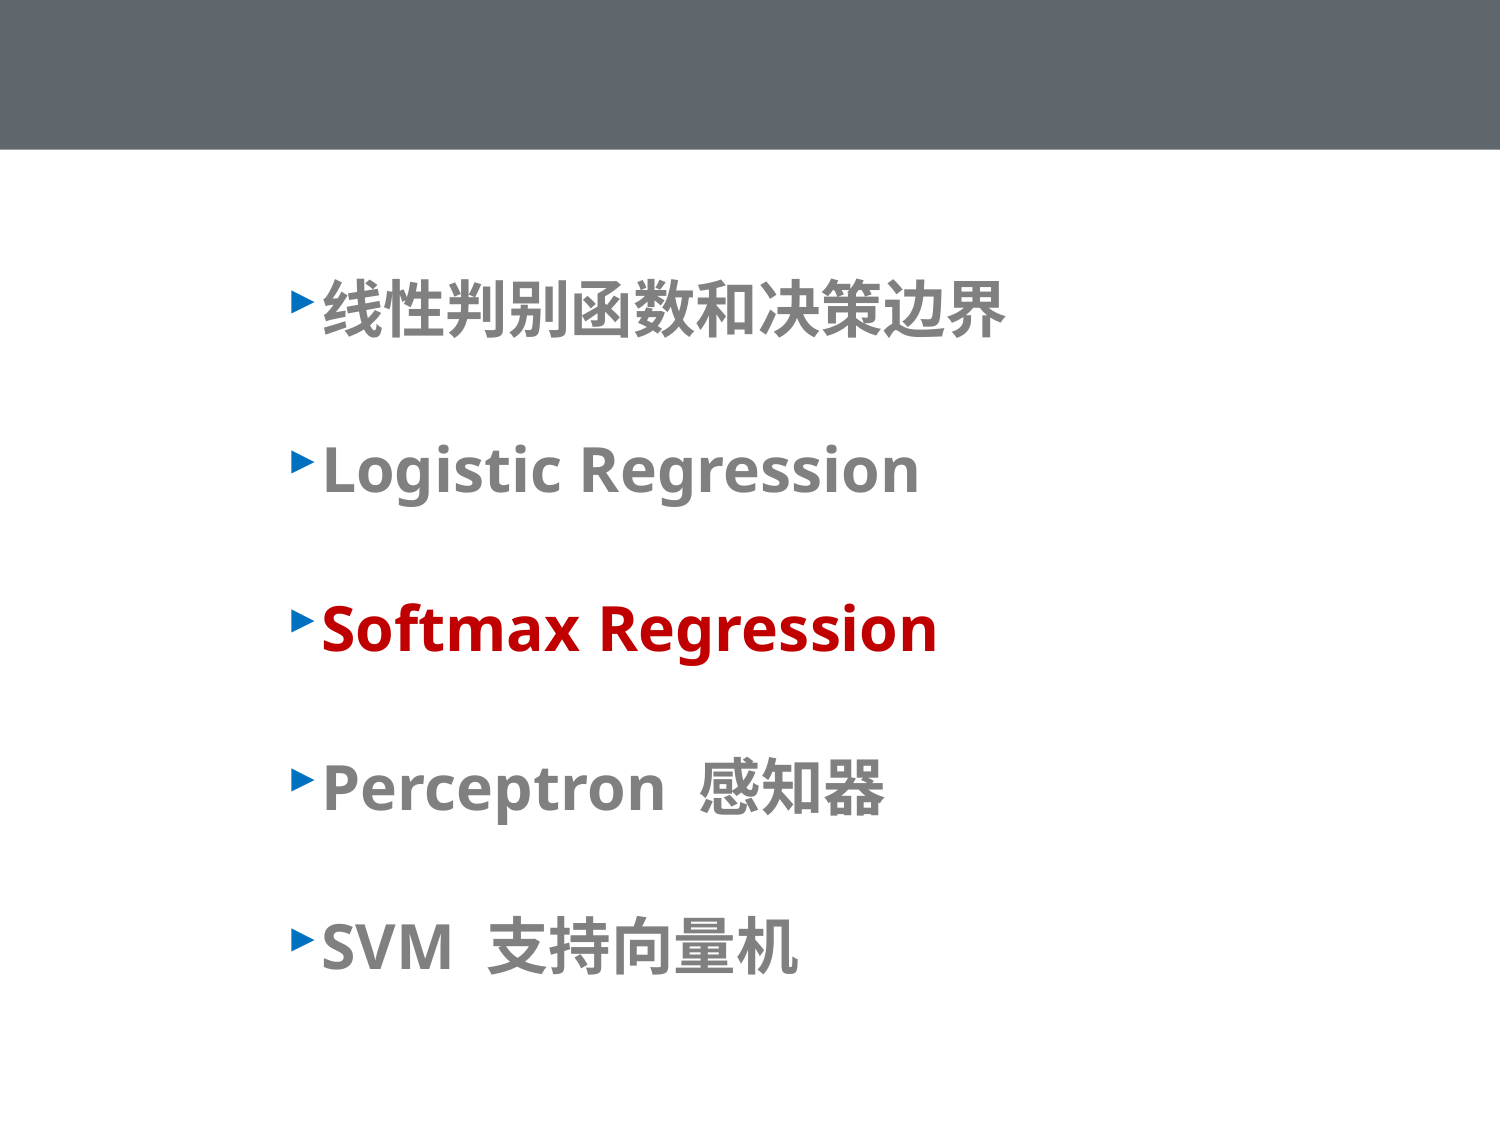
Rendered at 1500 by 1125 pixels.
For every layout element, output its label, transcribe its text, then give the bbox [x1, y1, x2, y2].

list 线性判别函数和决策边界 Logistic Regression Softmax Regression Perceptron 感知器 SVM 支持向量机 [270, 195, 1230, 1025]
